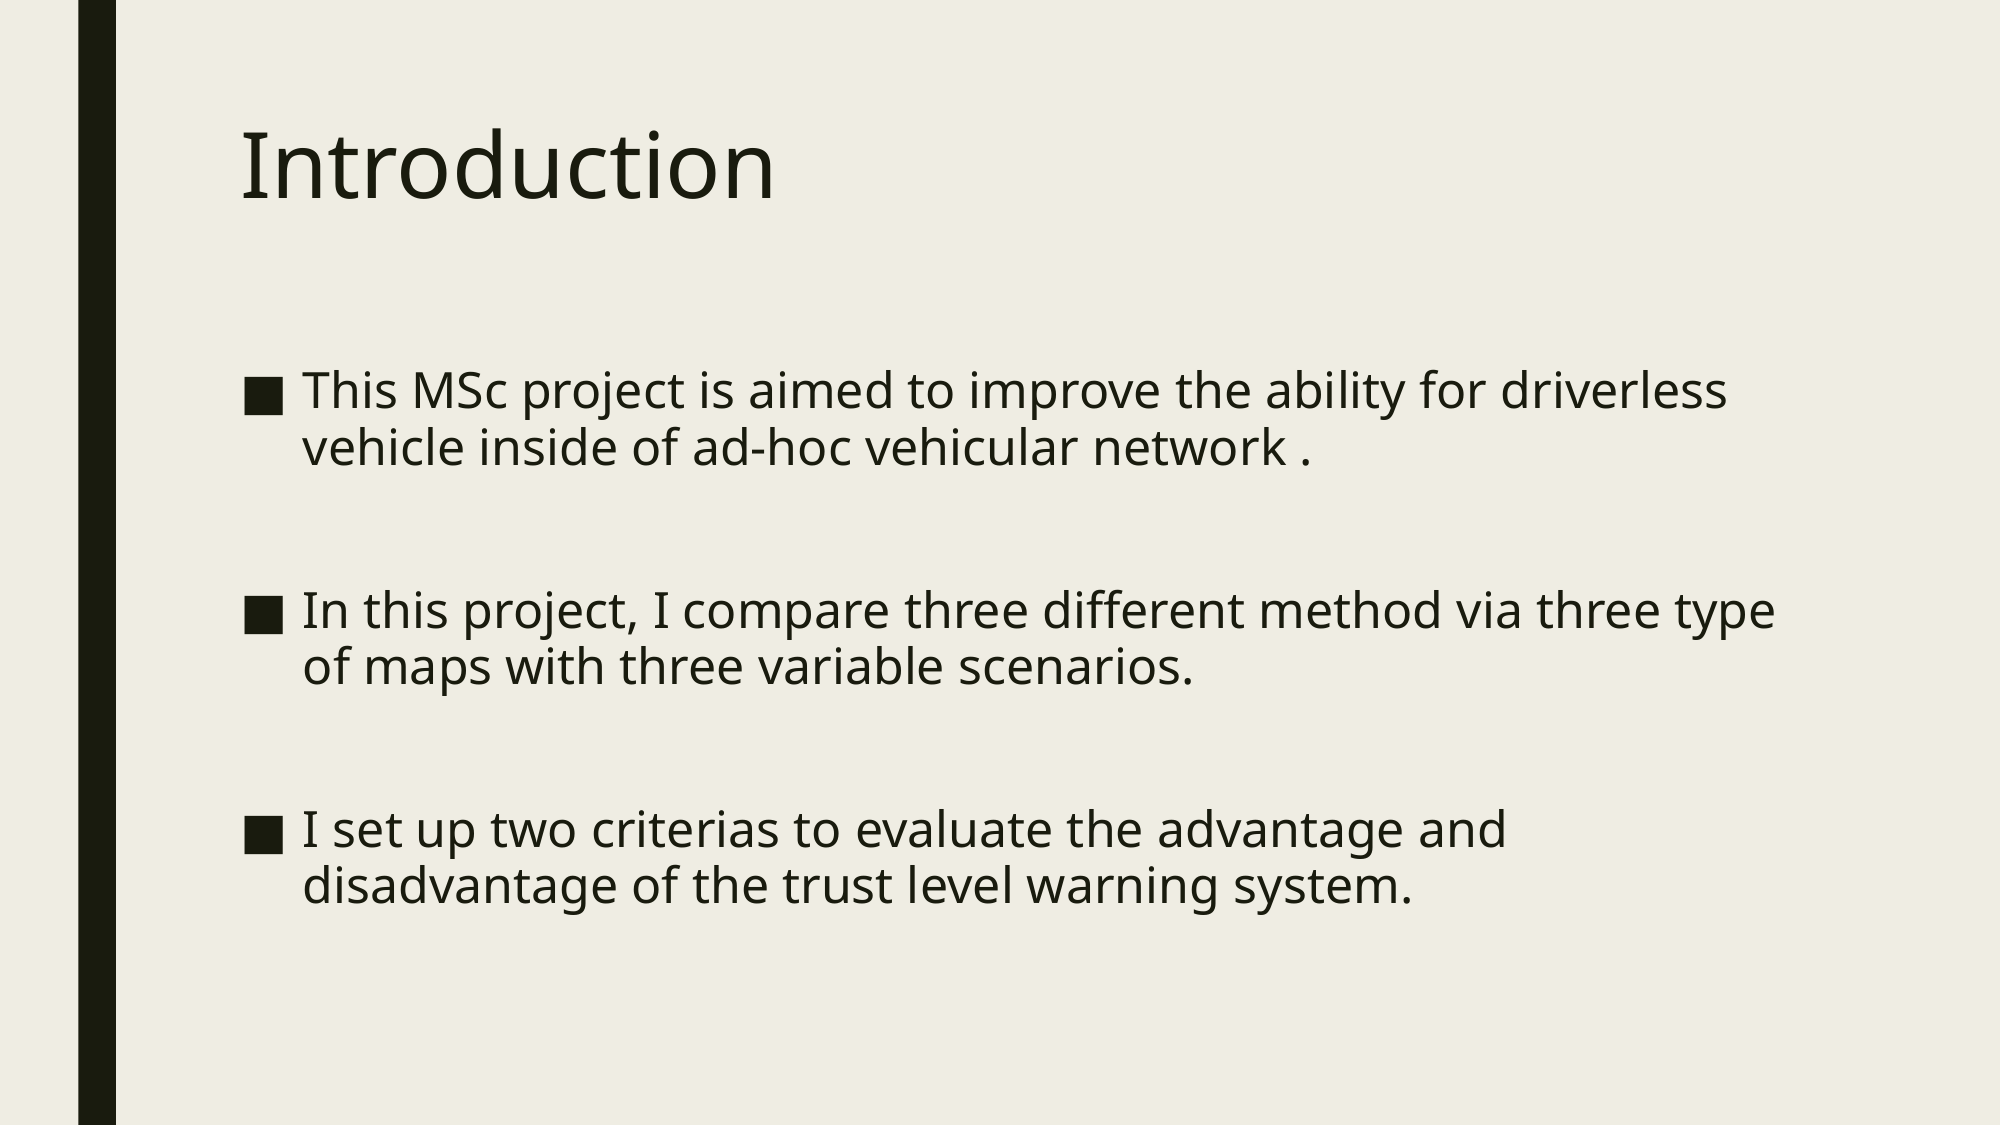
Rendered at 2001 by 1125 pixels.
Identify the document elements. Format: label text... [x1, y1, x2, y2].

title Introduction [225, 112, 1800, 239]
list This MSc project is aimed to improve the ability for driverless vehicle inside of ad-hoc vehicular network . In this project, I compare three different method via three type of maps with three variable scenarios. I set up two criterias to evaluate the advantage and disadvantage of the trust level warning system. [225, 356, 1800, 963]
